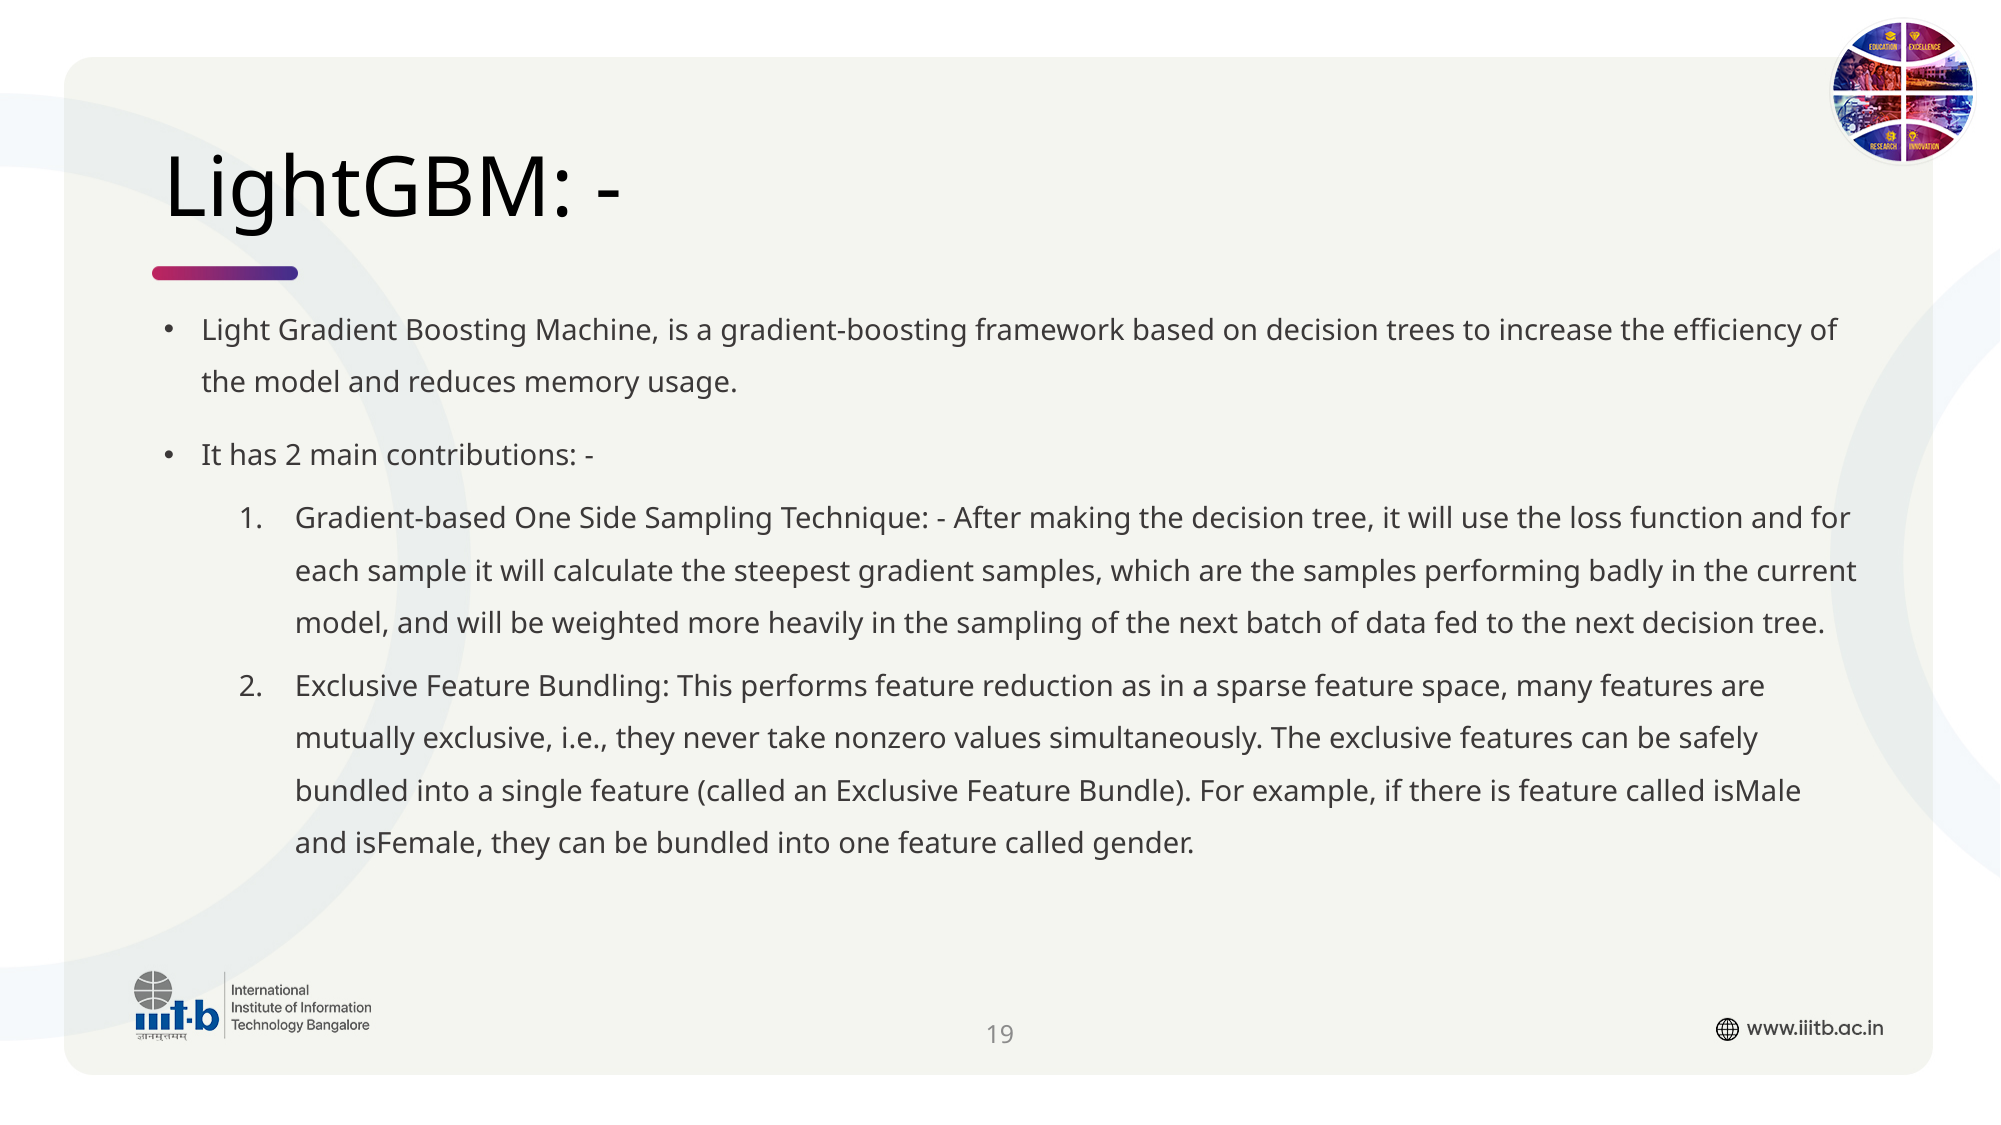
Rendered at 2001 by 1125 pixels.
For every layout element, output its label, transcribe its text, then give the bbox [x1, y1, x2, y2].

picture [0, 4, 2000, 1125]
slide_number 19 [953, 1005, 1047, 1066]
title LightGBM: - [148, 118, 1874, 261]
list Light Gradient Boosting Machine, is a gradient-boosting framework based on decision trees to increase the efficiency of the model and reduces memory usage. It has 2 main contributions: - Gradient-based One Side Sampling Technique: - After making the decision tree, it will use the loss function and for each sample it will calculate the steepest gradient samples, which are the samples performing badly in the current model, and will be weighted more heavily in the sampling of the next batch of data fed to the next decision tree. Exclusive Feature Bundling: This performs feature reduction as in a sparse feature space, many features are mutually exclusive, i.e., they never take nonzero values simultaneously. The exclusive features can be safely bundled into a single feature (called an Exclusive Feature Bundle). For example, if there is feature called isMale and isFemale, they can be bundled into one feature called gender. [148, 286, 1874, 960]
